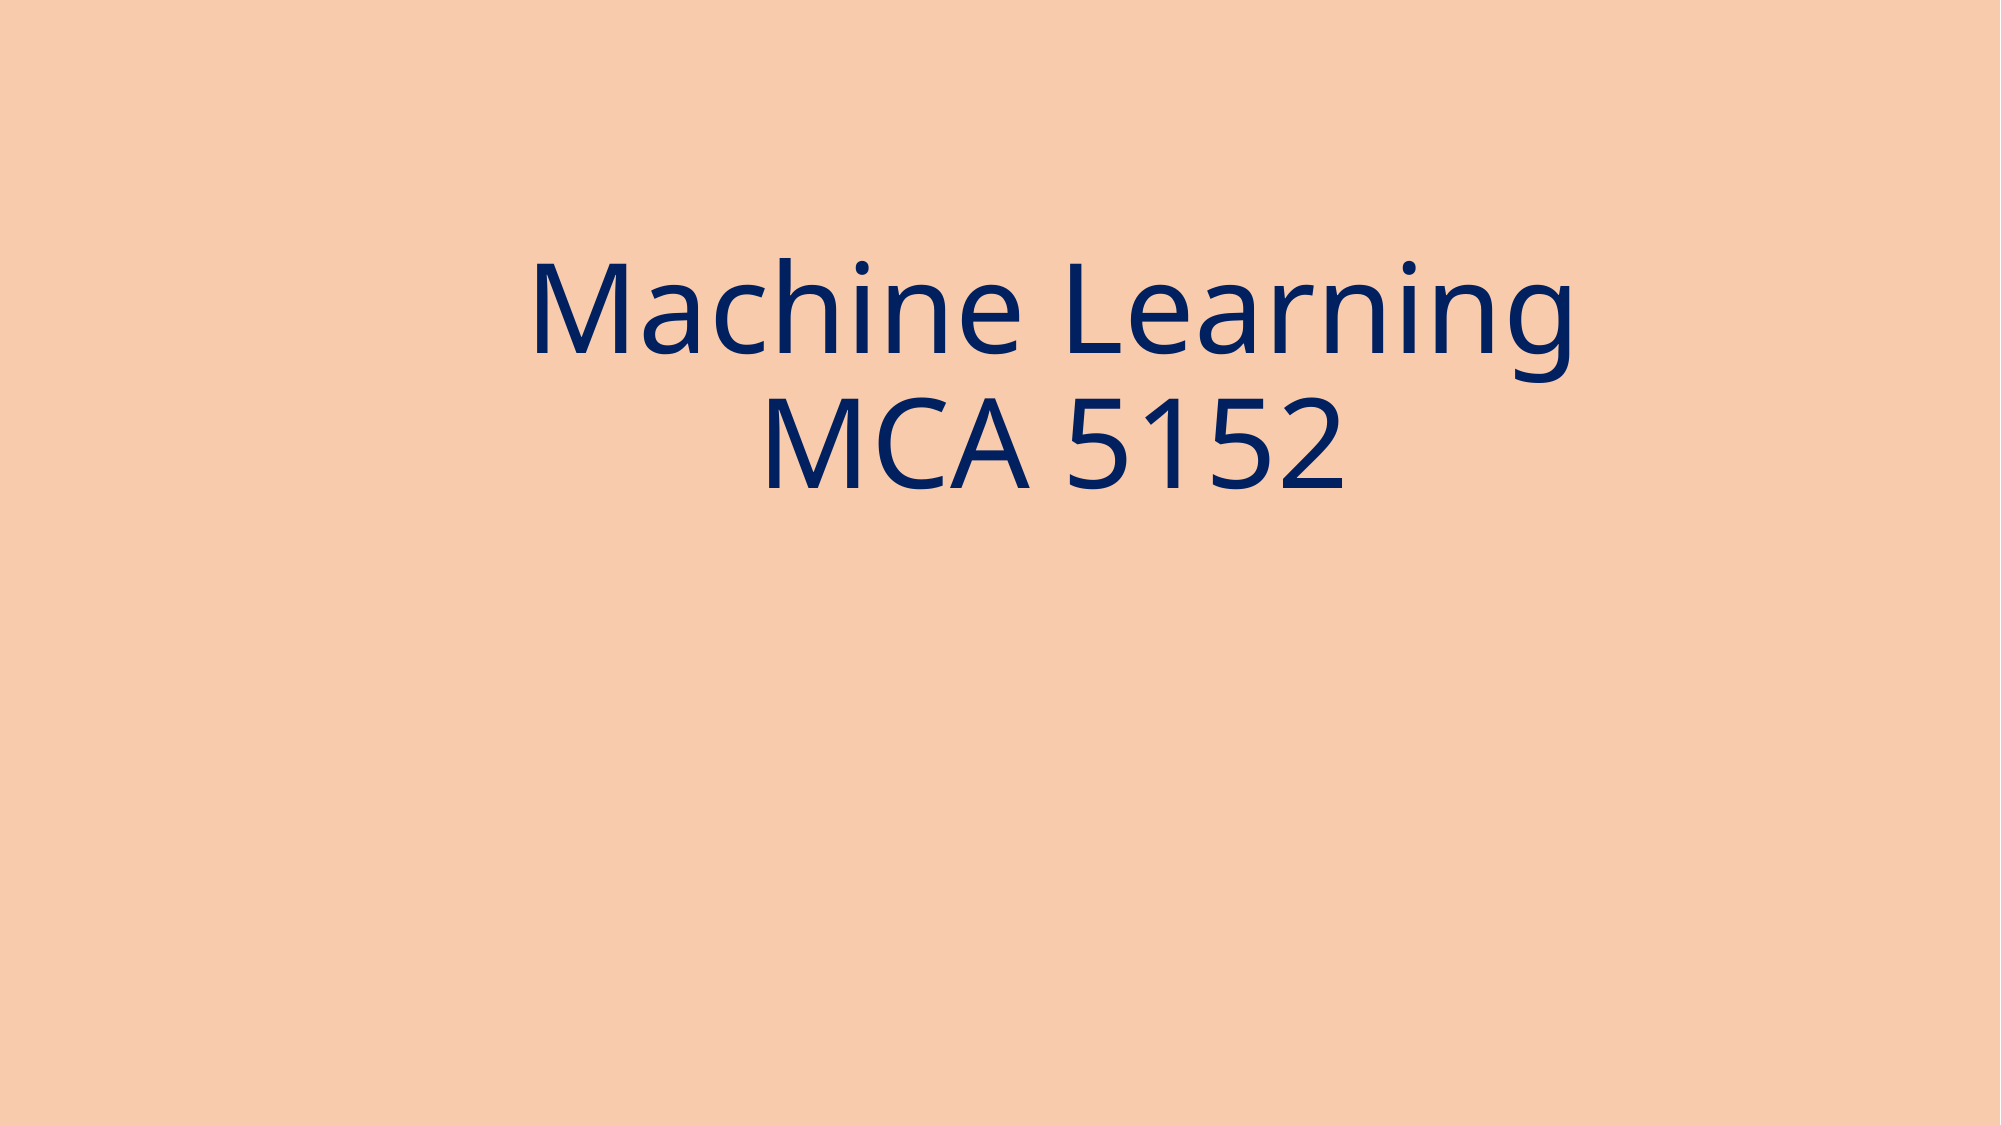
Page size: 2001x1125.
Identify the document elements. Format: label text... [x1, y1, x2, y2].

title Machine Learning MCA 5152 [303, 280, 1804, 673]
